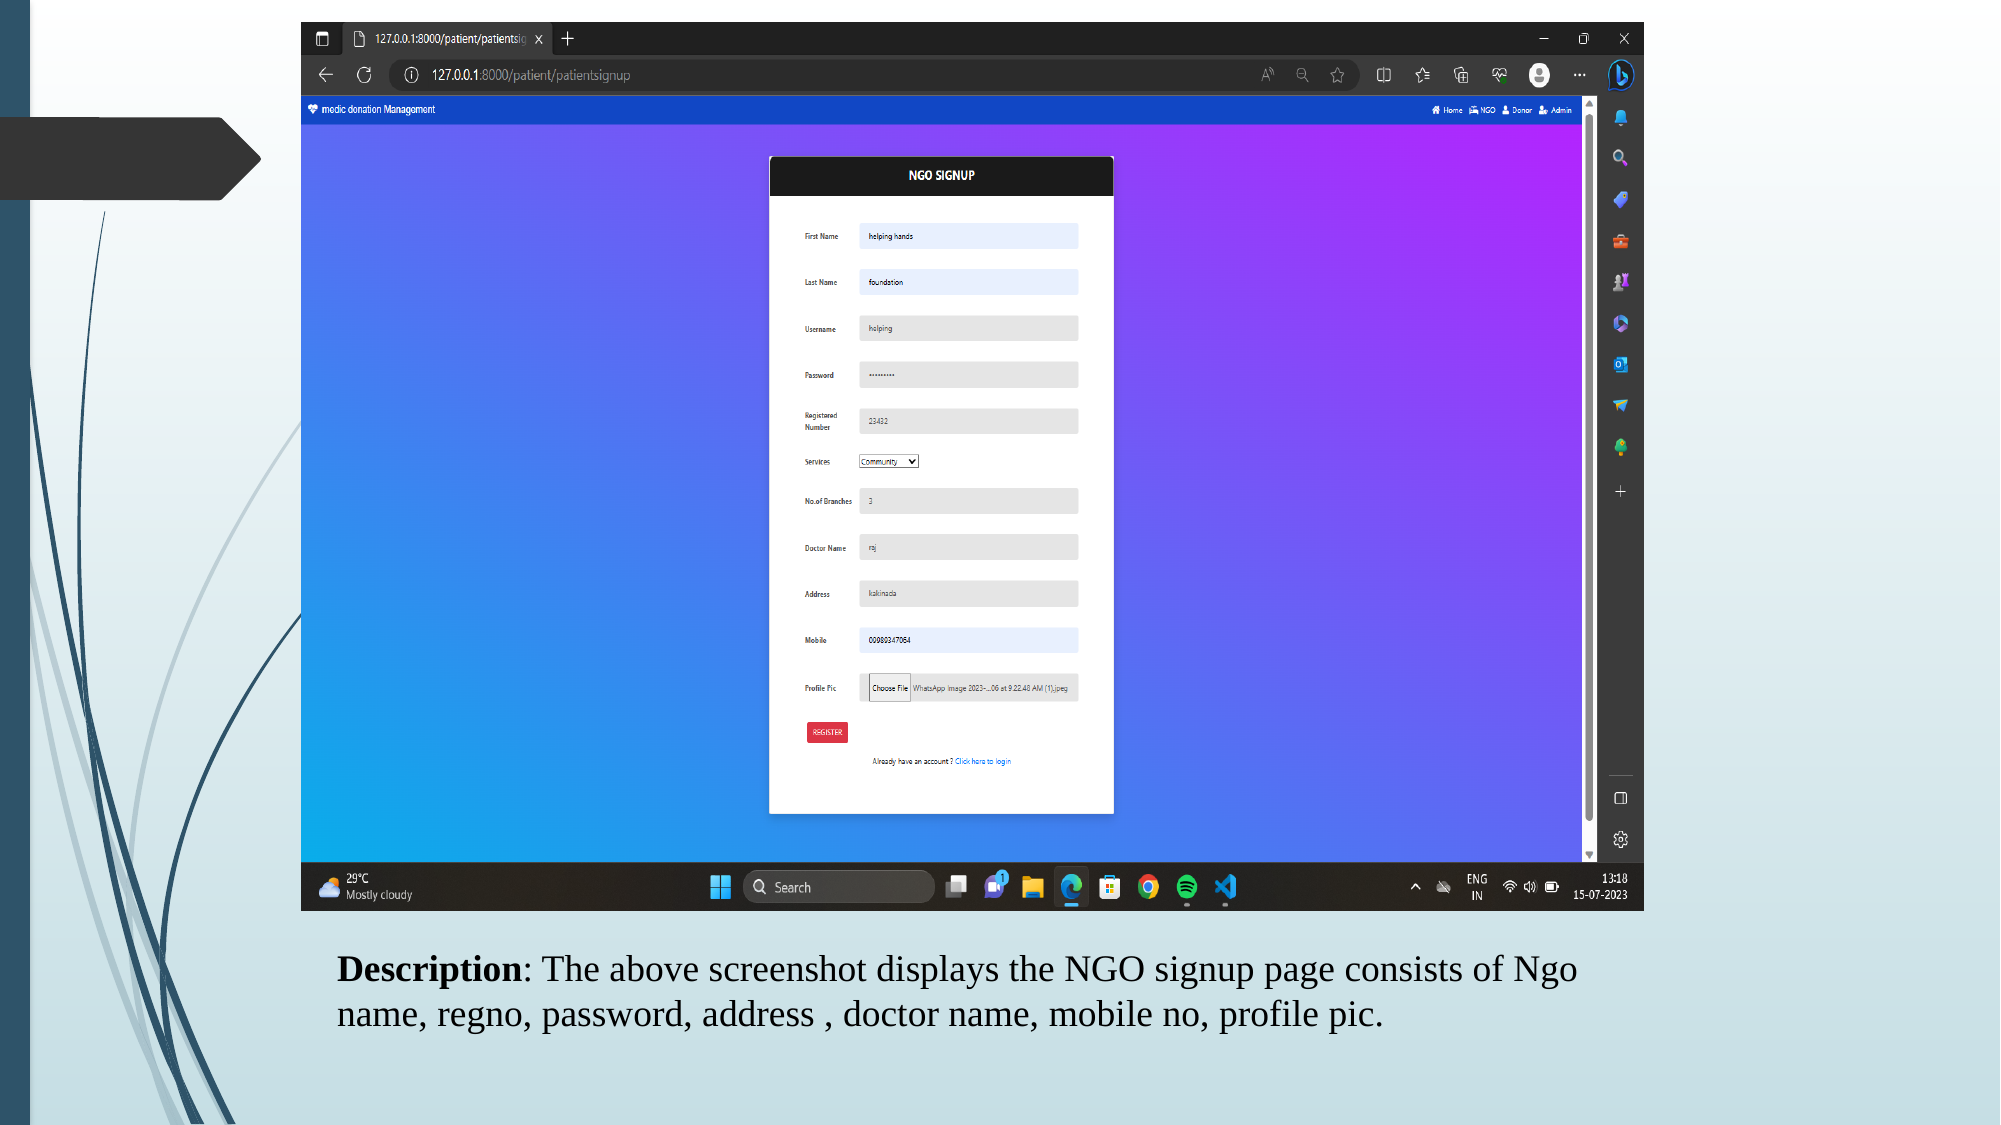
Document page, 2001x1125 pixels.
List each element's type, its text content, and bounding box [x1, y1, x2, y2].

picture [300, 21, 1645, 911]
text_box Description: The above screenshot displays the NGO signup page consists of Ngo name, regno, password, address , doctor name, mobile no, profile pic. [322, 936, 1644, 1042]
